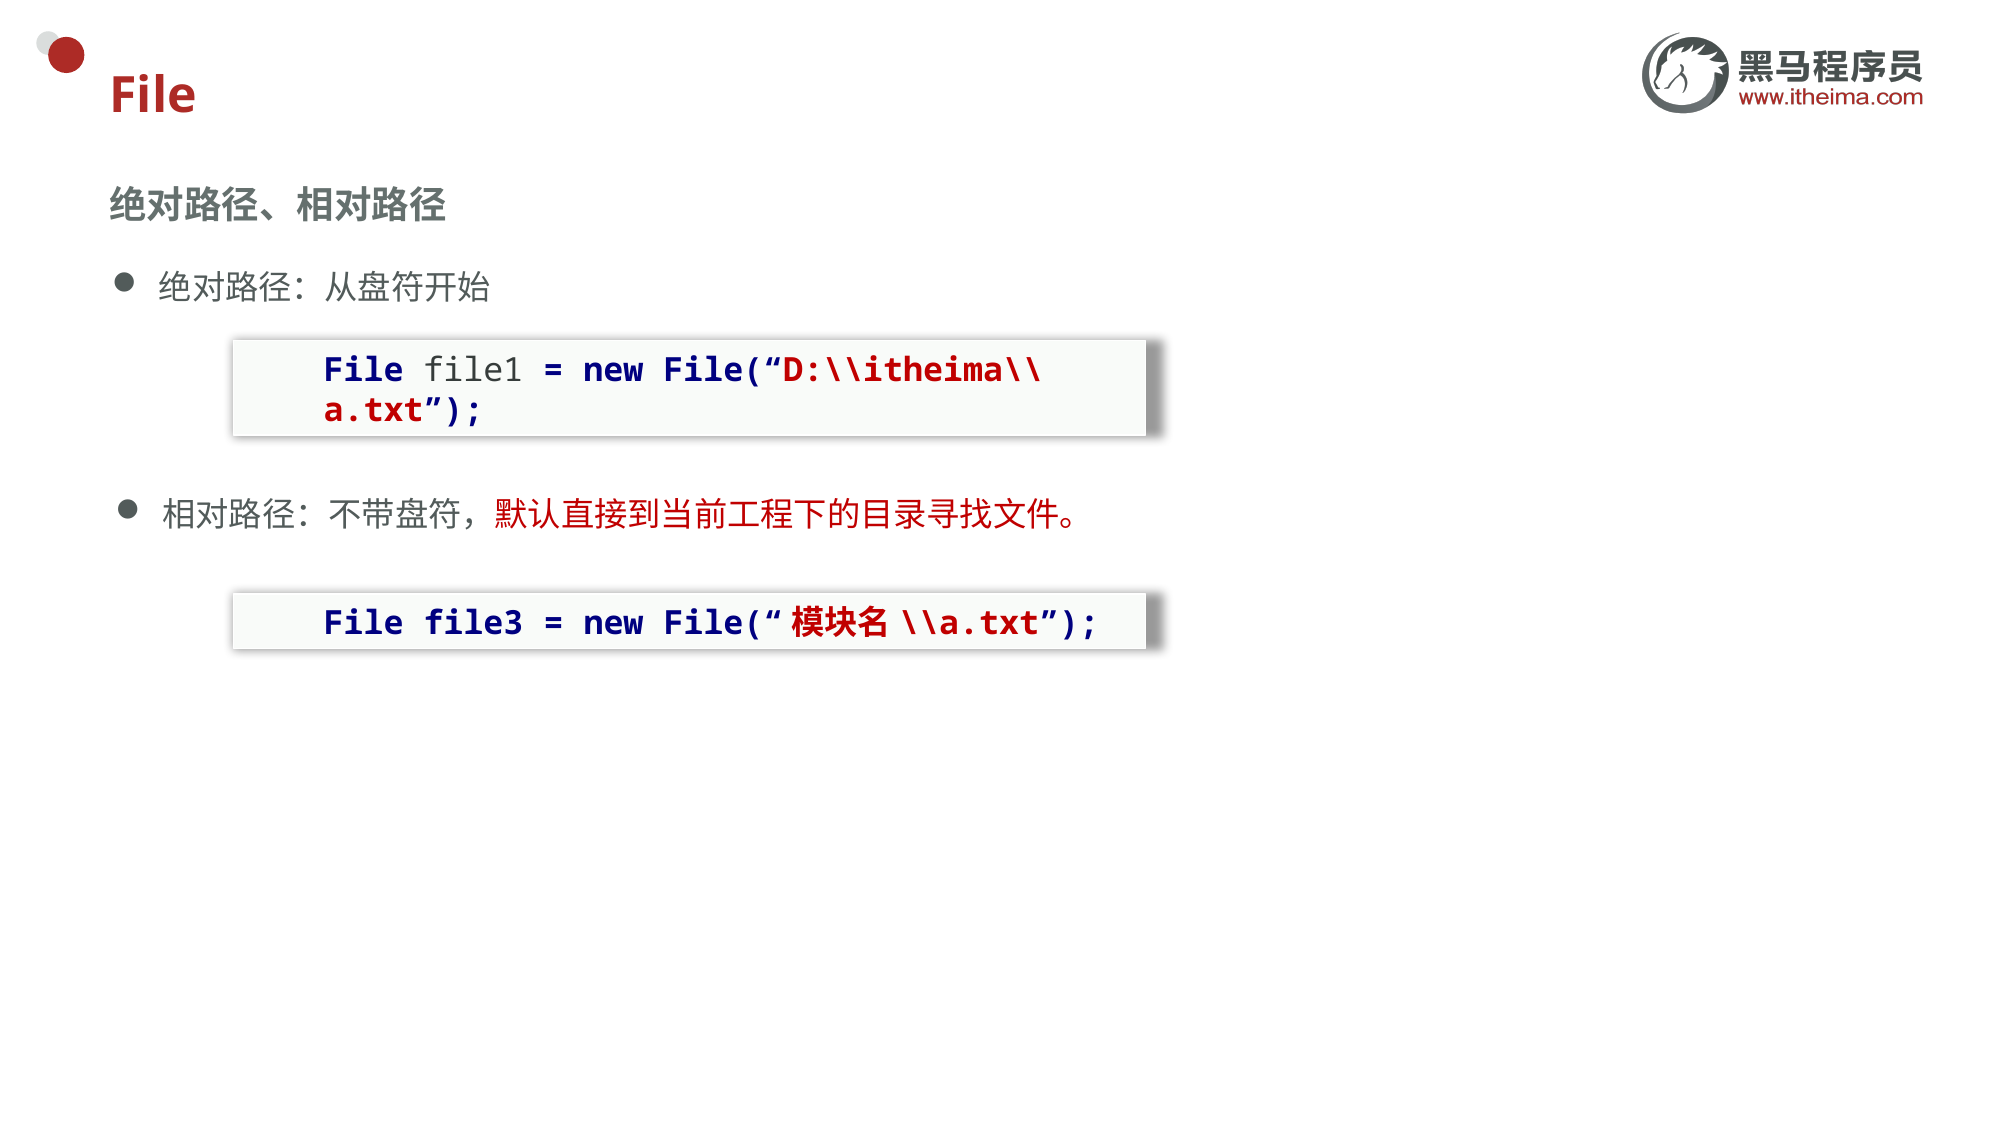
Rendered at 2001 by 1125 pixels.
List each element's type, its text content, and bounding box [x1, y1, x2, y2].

text_box File file3 = new File(“模块名\\a.txt”); [233, 593, 1146, 649]
text_box 相对路径：不带盘符，默认直接到当前工程下的目录寻找文件。 [100, 485, 1109, 541]
text_box File file1 = new File(“D:\\itheima\\a.txt”); [233, 340, 1146, 436]
title File [94, 55, 1858, 133]
picture [1633, 24, 1937, 125]
text_box 绝对路径、相对路径 [94, 173, 1648, 234]
text_box 绝对路径：从盘符开始 [97, 259, 507, 314]
